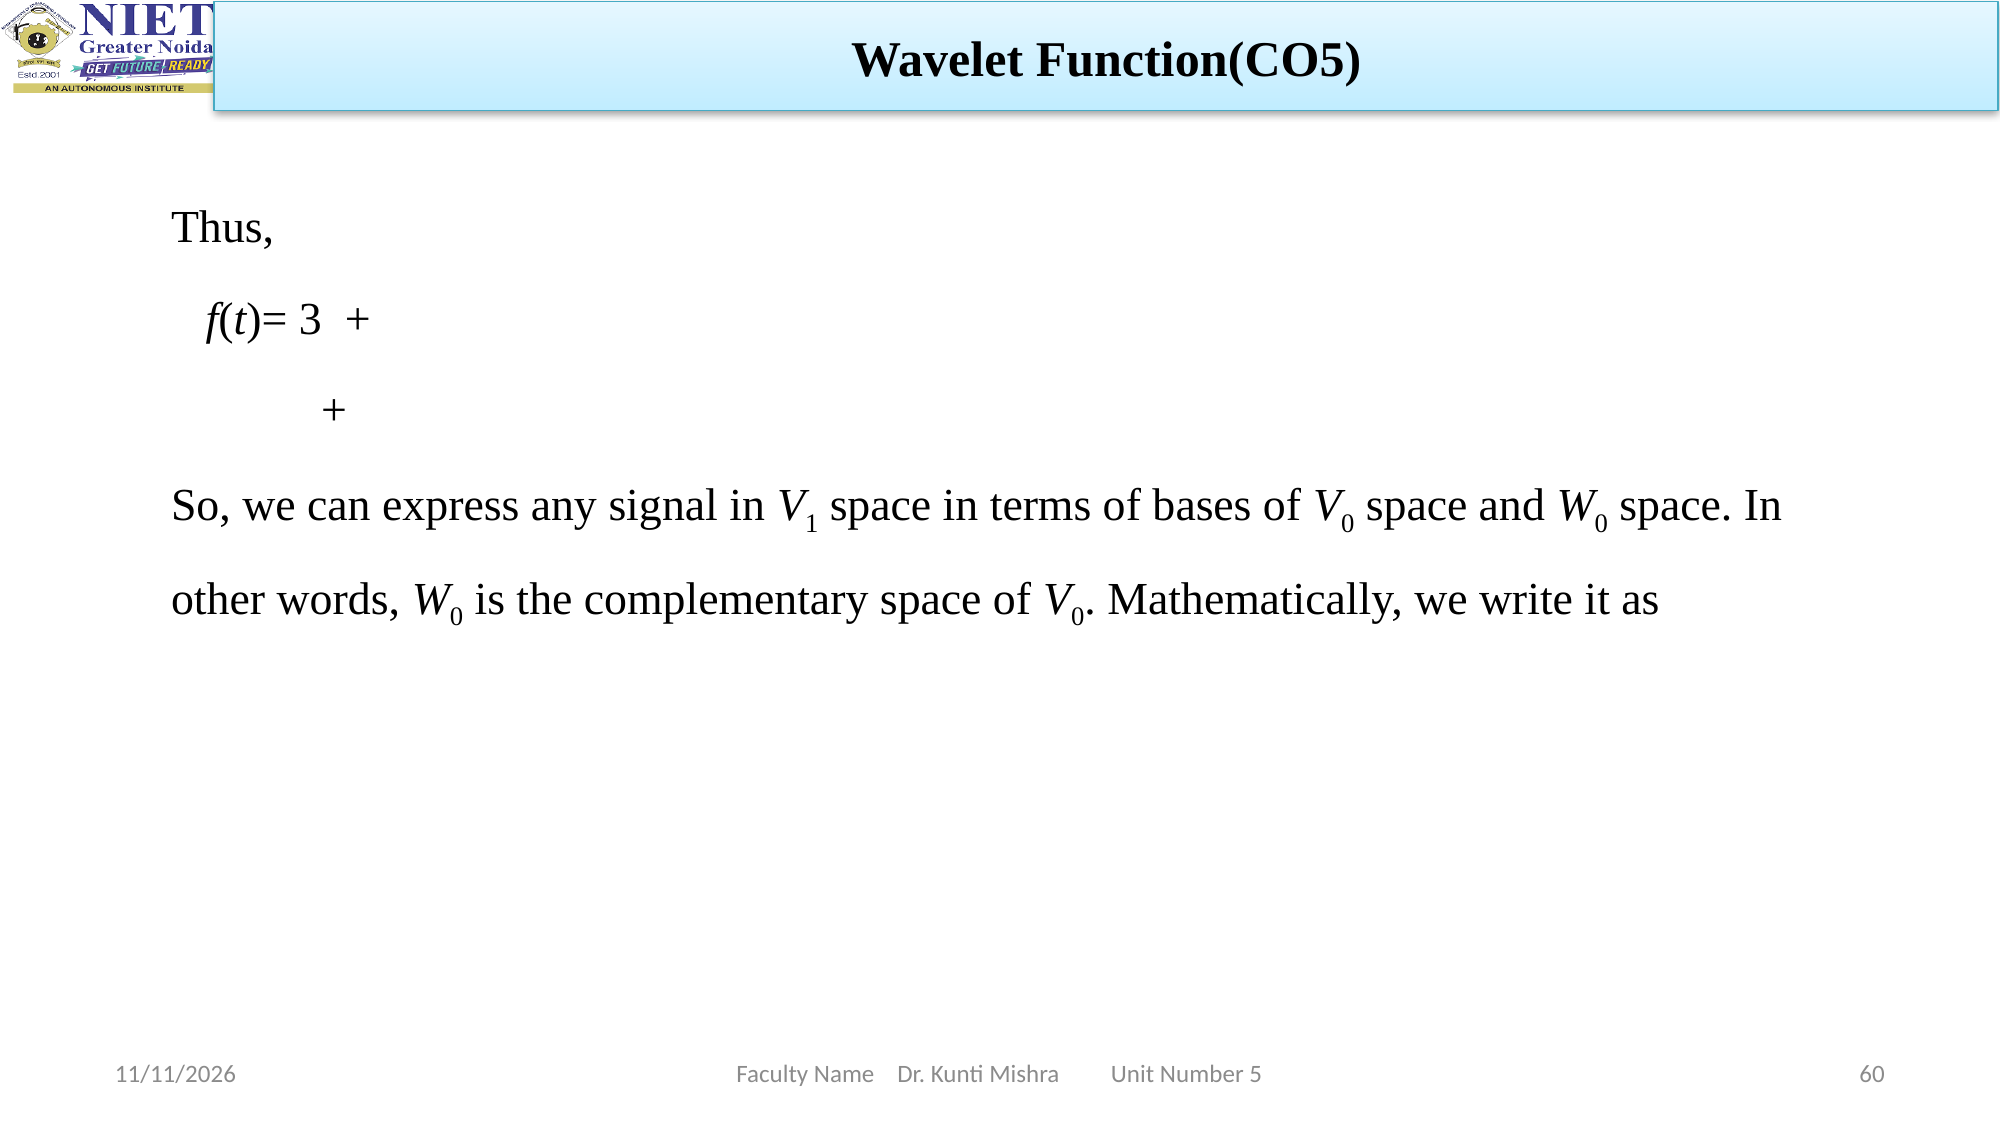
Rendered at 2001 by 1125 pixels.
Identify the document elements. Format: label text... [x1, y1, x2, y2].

text_box Wavelet Function(CO5) [213, 1, 1999, 111]
picture [1, 2, 215, 93]
footer Faculty Name Dr. Kunti Mishra Unit Number 5 [683, 1042, 1317, 1103]
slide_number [99, 1042, 567, 1103]
slide_number 60 [1433, 1042, 1900, 1103]
